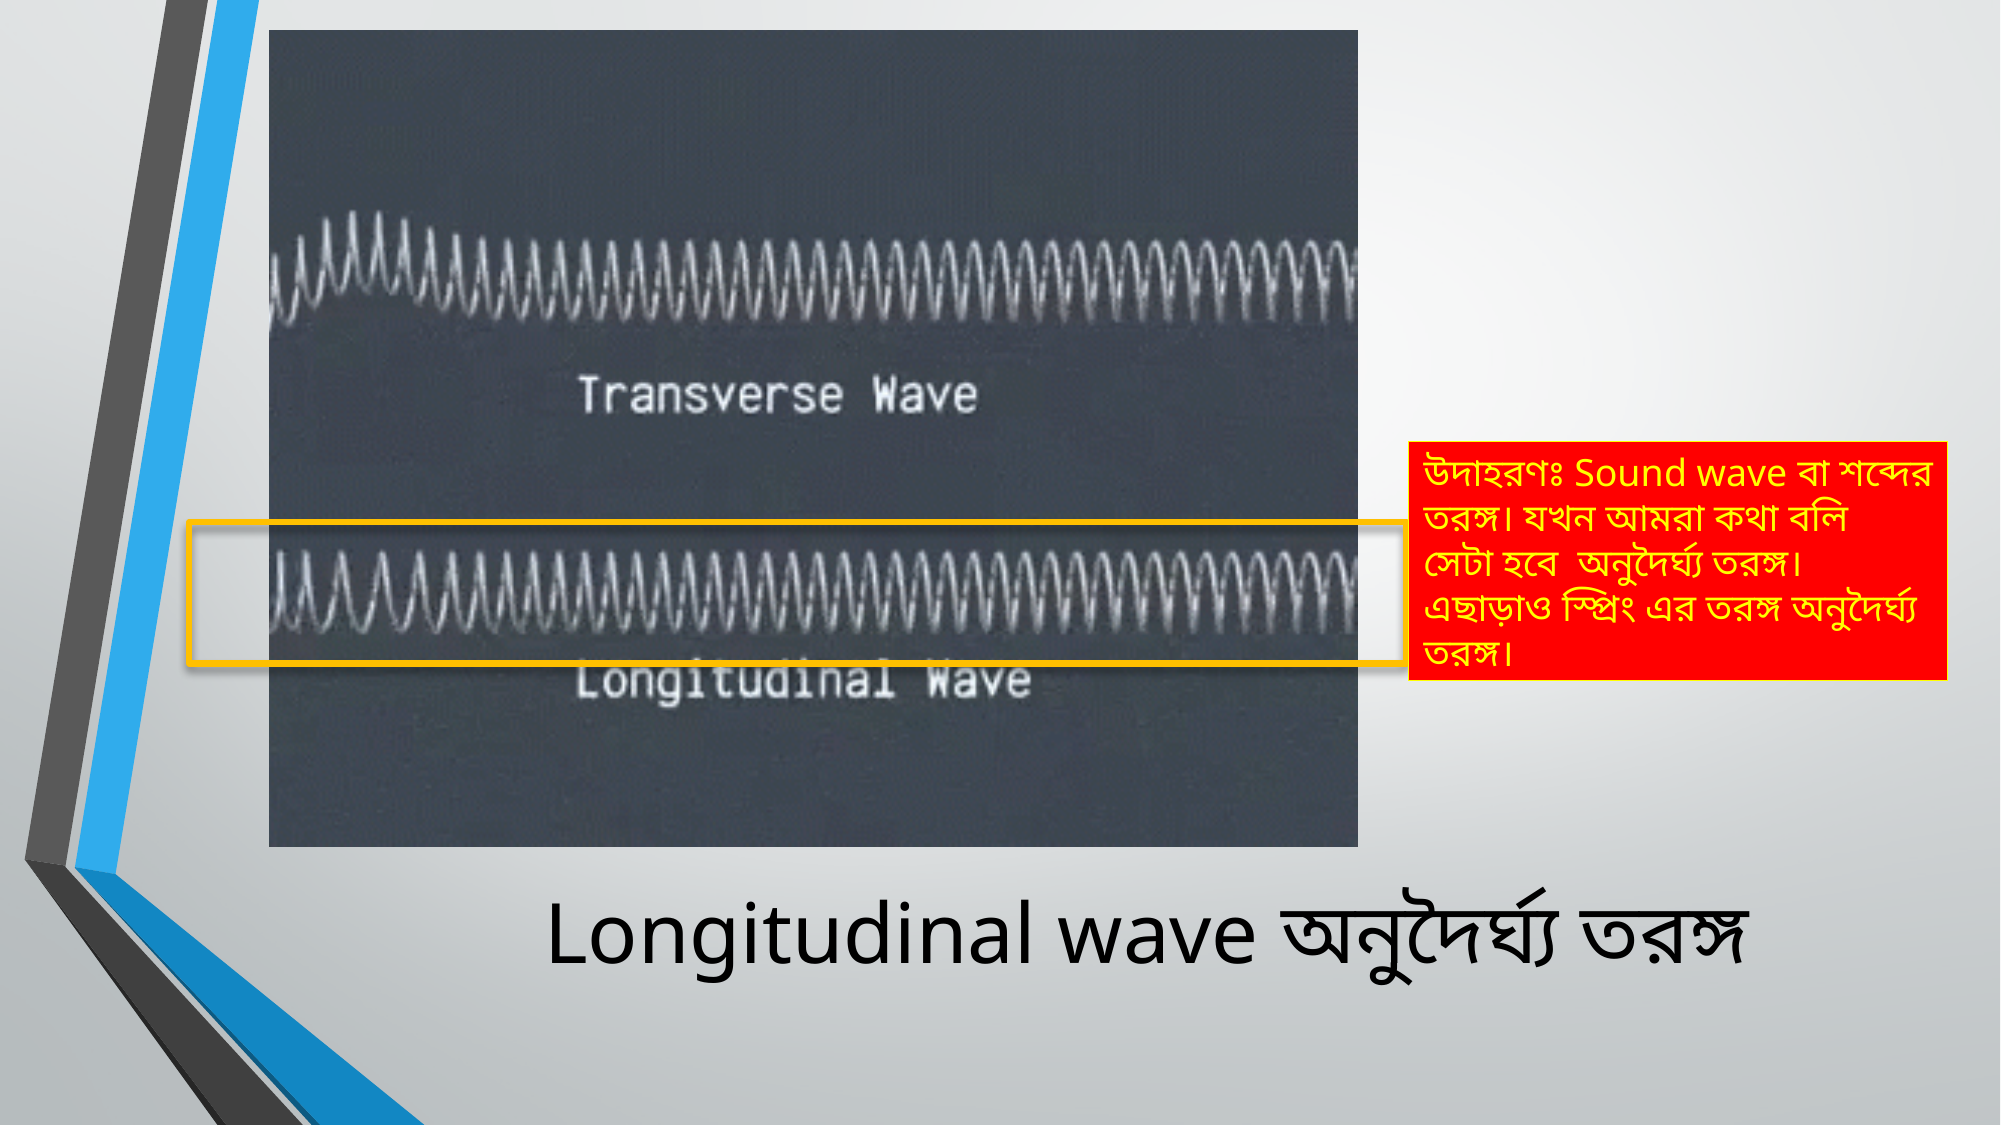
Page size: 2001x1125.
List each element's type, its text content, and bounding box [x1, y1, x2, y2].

picture [269, 30, 1358, 847]
text_box [188, 521, 269, 665]
text_box Longitudinal wave অনুদৈর্ঘ্য তরঙ্গ [529, 872, 1764, 988]
text_box [1358, 521, 1408, 665]
text_box উদাহরণঃ Sound wave বা শব্দের তরঙ্গ। যখন আমরা কথা বলি সেটা হবে অনুদৈর্ঘ্য তরঙ্গ। এছাড়াও স্প্রিং এর তরঙ্গ অনুদৈর্ঘ্য তরঙ্গ। [1408, 441, 1948, 681]
